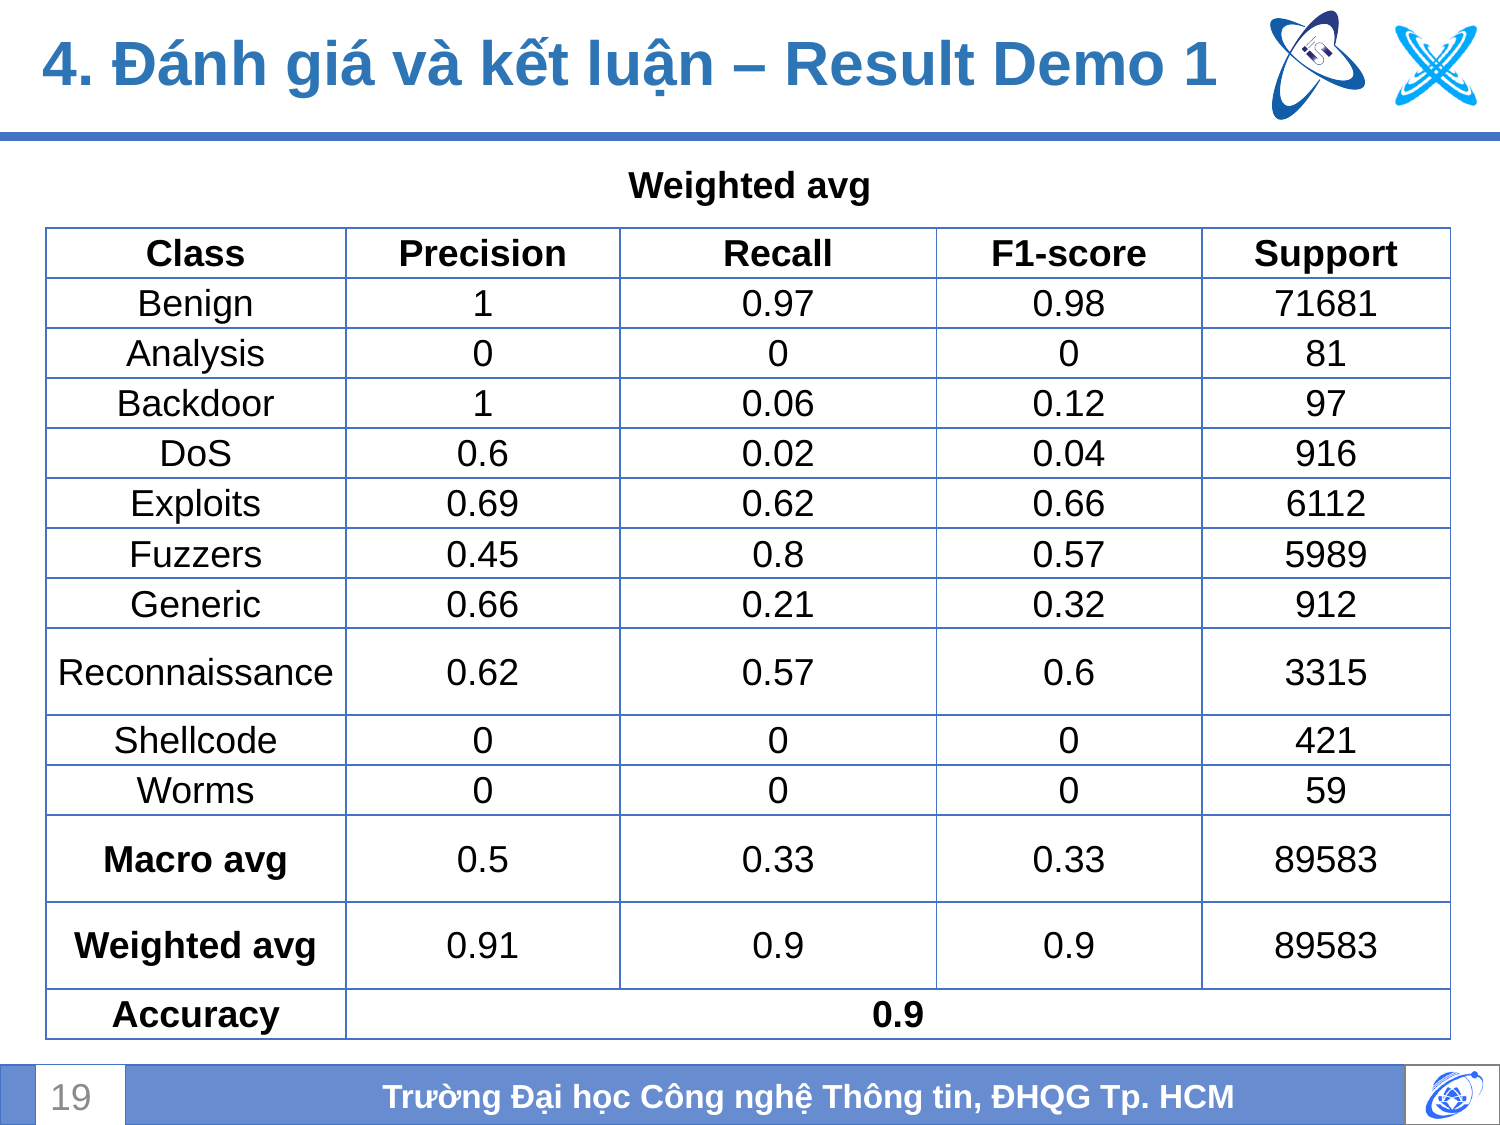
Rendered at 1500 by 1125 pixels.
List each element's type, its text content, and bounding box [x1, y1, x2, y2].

table_cell 0.91 [347, 903, 619, 988]
table_cell 0.62 [347, 629, 619, 714]
picture [1259, 108, 1376, 123]
table_cell Fuzzers [47, 529, 345, 577]
table_cell 59 [1203, 766, 1450, 814]
table_cell 1 [347, 379, 619, 427]
table_cell 0.8 [621, 529, 936, 577]
table_cell 0.57 [937, 529, 1201, 577]
table_cell 0 [621, 716, 936, 764]
table_header Recall [621, 229, 936, 277]
table_cell 81 [1203, 329, 1450, 377]
table_cell 0.02 [621, 429, 936, 477]
picture [1421, 1054, 1484, 1125]
table_cell 0.12 [937, 379, 1201, 427]
table_header Support [1203, 229, 1450, 277]
table_cell 916 [1203, 429, 1450, 477]
table_cell 0.33 [621, 816, 936, 901]
table_cell 912 [1203, 579, 1450, 627]
table_cell Reconnaissance [47, 629, 345, 714]
table_cell 0.62 [621, 479, 936, 527]
table_cell 1 [347, 279, 619, 327]
table_cell 0.5 [347, 816, 619, 901]
table_cell 0 [937, 766, 1201, 814]
table_cell 0 [347, 766, 619, 814]
table_header Precision [347, 229, 619, 277]
table_cell 0.04 [937, 429, 1201, 477]
table_header Class [47, 229, 345, 277]
table_cell 89583 [1203, 903, 1450, 988]
table_cell 0.9 [347, 990, 1450, 1038]
table_cell 0.21 [621, 579, 936, 627]
table_cell 0.32 [937, 579, 1201, 627]
table_cell 0 [347, 716, 619, 764]
table_cell 0 [621, 329, 936, 377]
table_cell DoS [47, 429, 345, 477]
table_cell 0 [937, 329, 1201, 377]
table_cell Worms [47, 766, 345, 814]
table_cell Shellcode [47, 716, 345, 764]
title 4. Đánh giá và kết luận – Result Demo 1 [27, 23, 1376, 108]
table_cell 0 [937, 716, 1201, 764]
table_cell 0.06 [621, 379, 936, 427]
table_cell 0.98 [937, 279, 1201, 327]
table_header F1-score [937, 229, 1201, 277]
table_cell Exploits [47, 479, 345, 527]
text_box Weighted avg [410, 153, 1090, 214]
table_cell 0 [621, 766, 936, 814]
table_cell 0.57 [621, 629, 936, 714]
table_cell Accuracy [47, 990, 345, 1038]
table_cell 89583 [1203, 816, 1450, 901]
table_cell Generic [47, 579, 345, 627]
table_cell 0.69 [347, 479, 619, 527]
table_cell 71681 [1203, 279, 1450, 327]
picture [1377, 5, 1493, 125]
table_cell 0.33 [937, 816, 1201, 901]
table_cell 97 [1203, 379, 1450, 427]
picture [1259, 7, 1376, 23]
table_cell 0.45 [347, 529, 619, 577]
table_cell Weighted avg [47, 903, 345, 988]
table_cell Benign [47, 279, 345, 327]
table_cell 0.66 [937, 479, 1201, 527]
table_cell Backdoor [47, 379, 345, 427]
table_cell 421 [1203, 716, 1450, 764]
table_cell 0.6 [937, 629, 1201, 714]
slide_number 19 [16, 1065, 107, 1125]
table_cell 6112 [1203, 479, 1450, 527]
table_cell 3315 [1203, 629, 1450, 714]
table_cell 0.97 [621, 279, 936, 327]
table_cell Analysis [47, 329, 345, 377]
table_cell 0.6 [347, 429, 619, 477]
table_cell 0.9 [621, 903, 936, 988]
table_cell 5989 [1203, 529, 1450, 577]
table_cell 0.9 [937, 903, 1201, 988]
table_cell 0.66 [347, 579, 619, 627]
table_cell 0 [347, 329, 619, 377]
table_cell Macro avg [47, 816, 345, 901]
